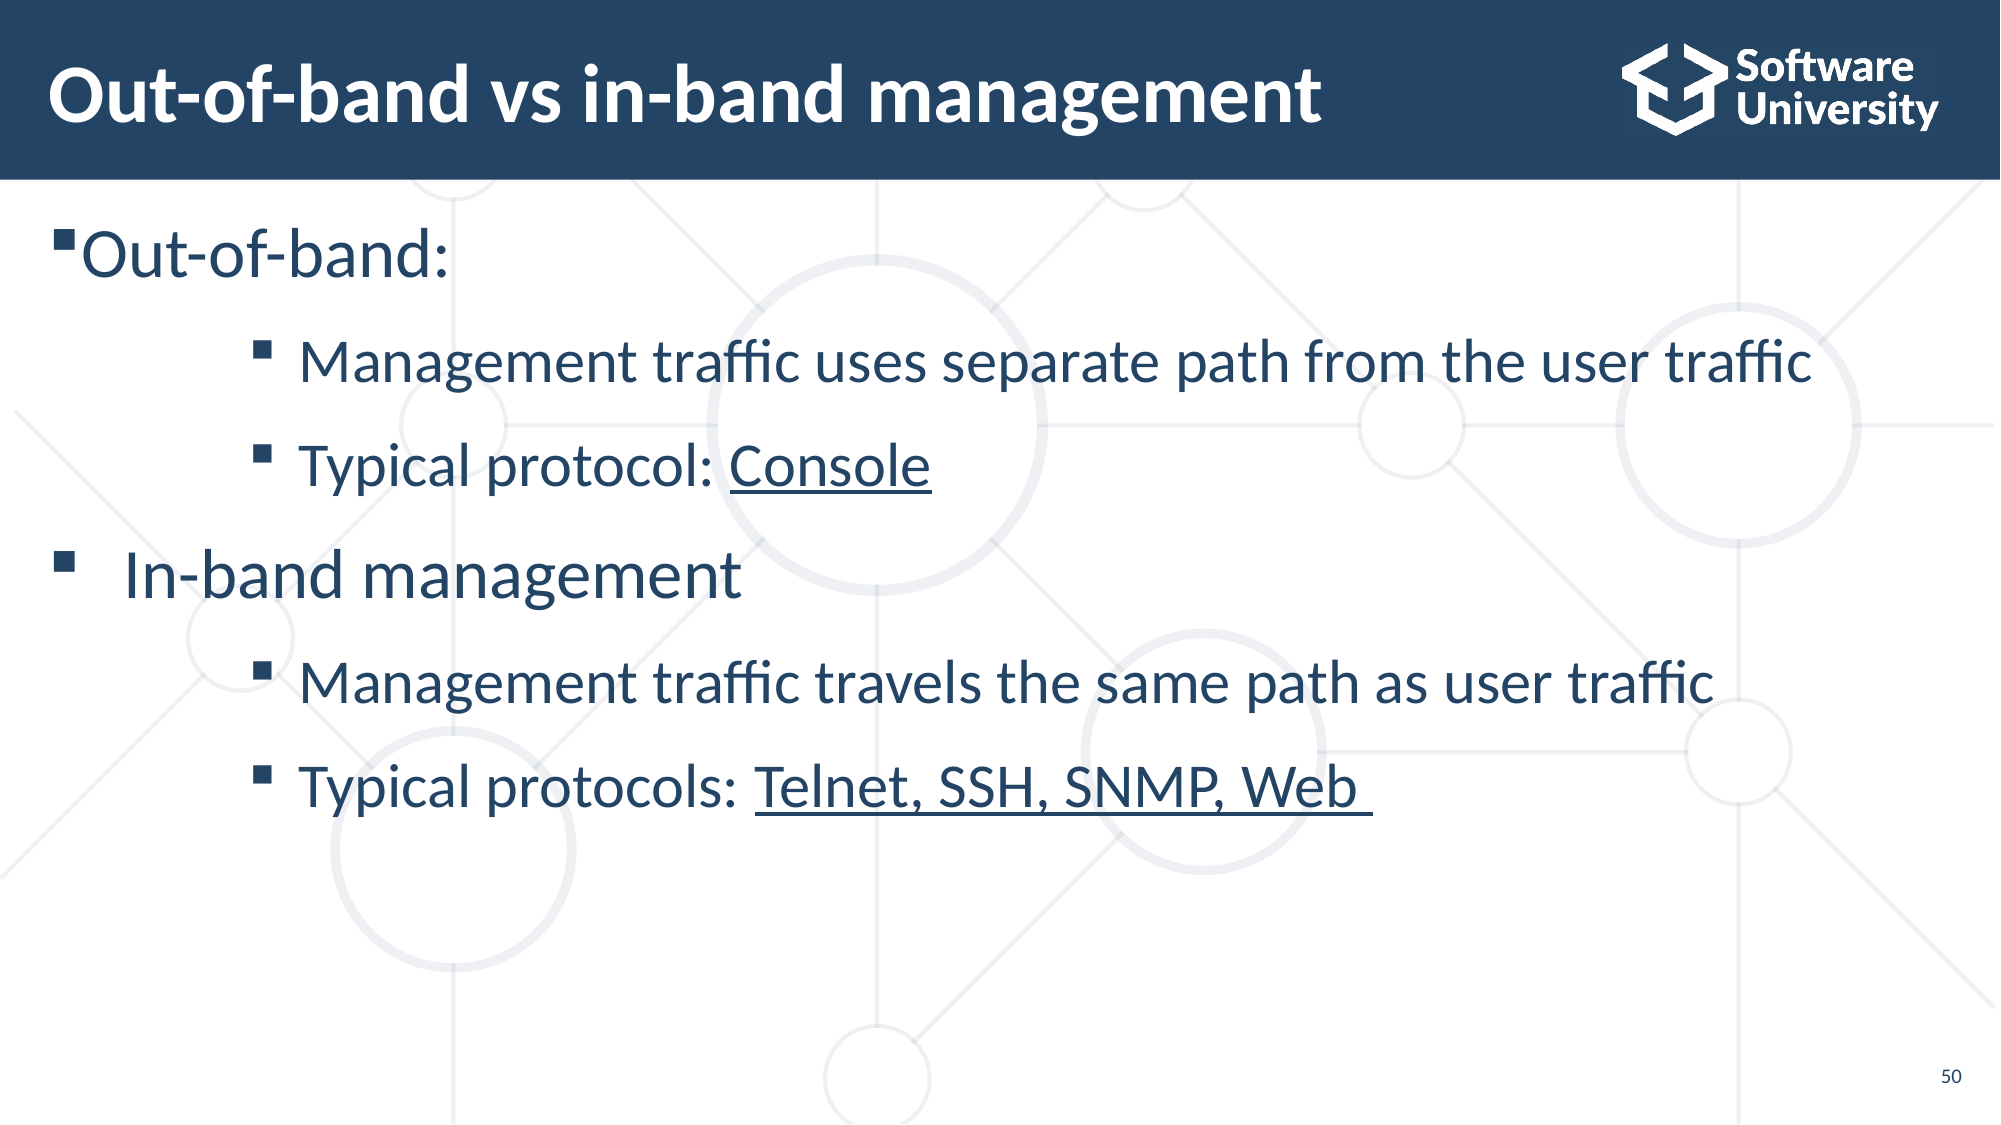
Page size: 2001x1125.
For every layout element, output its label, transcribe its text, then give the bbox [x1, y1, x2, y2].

picture [1622, 43, 1939, 136]
list Out-of-band: Management traffic uses separate path from the user traffic Typical protocol: Console In-band management Management traffic travels the same path as user traffic Typical protocols: Telnet, SSH, SNMP, Web [31, 196, 1970, 1050]
title Out-of-band vs in-band management [31, 16, 1591, 162]
slide_number 50 [1897, 1049, 1968, 1101]
